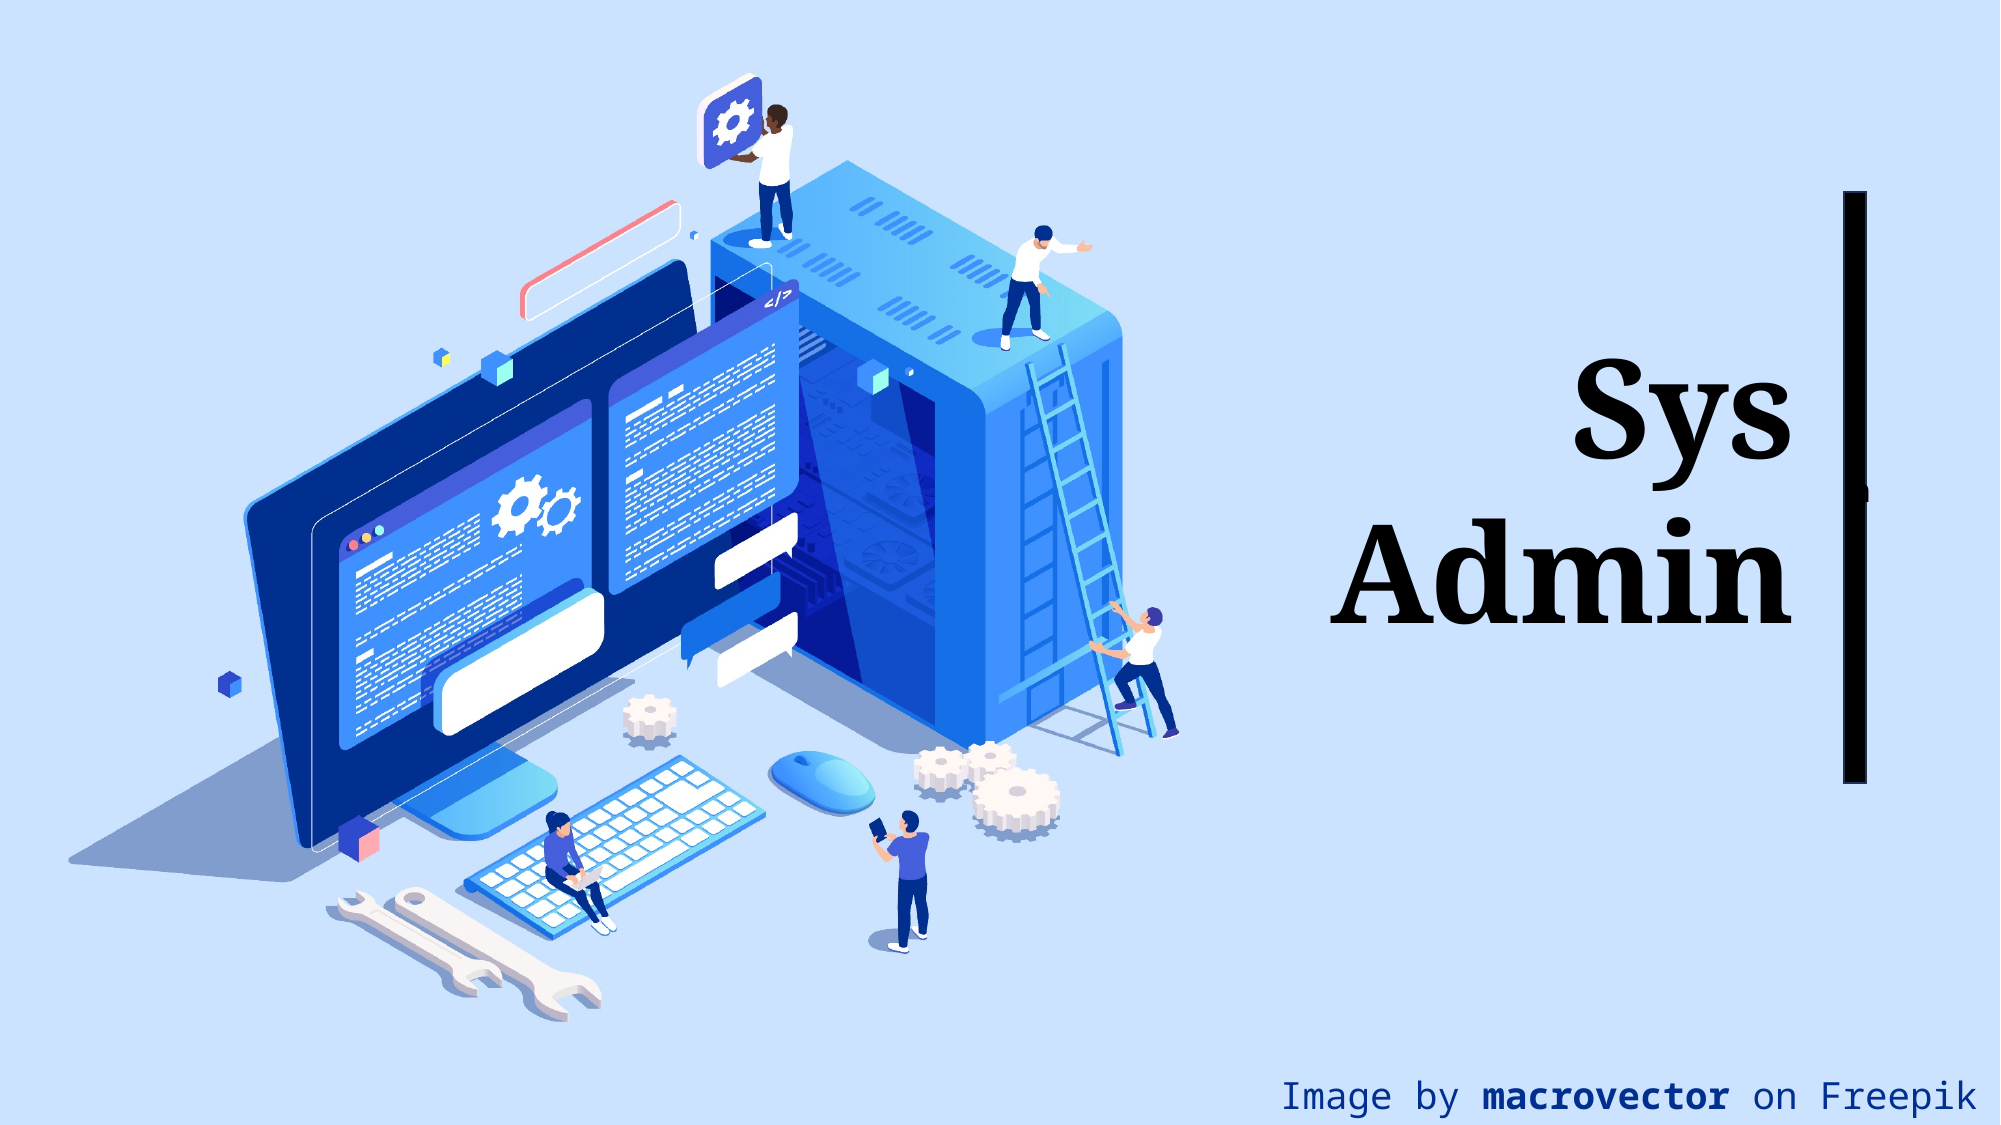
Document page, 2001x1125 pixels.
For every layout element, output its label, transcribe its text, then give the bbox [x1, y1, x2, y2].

picture [43, 42, 1307, 1065]
text_box Image by macrovector on Freepik [992, 1064, 1993, 1125]
text_box Sys Admin [1315, 313, 1811, 658]
text_box h [1843, 191, 1867, 784]
